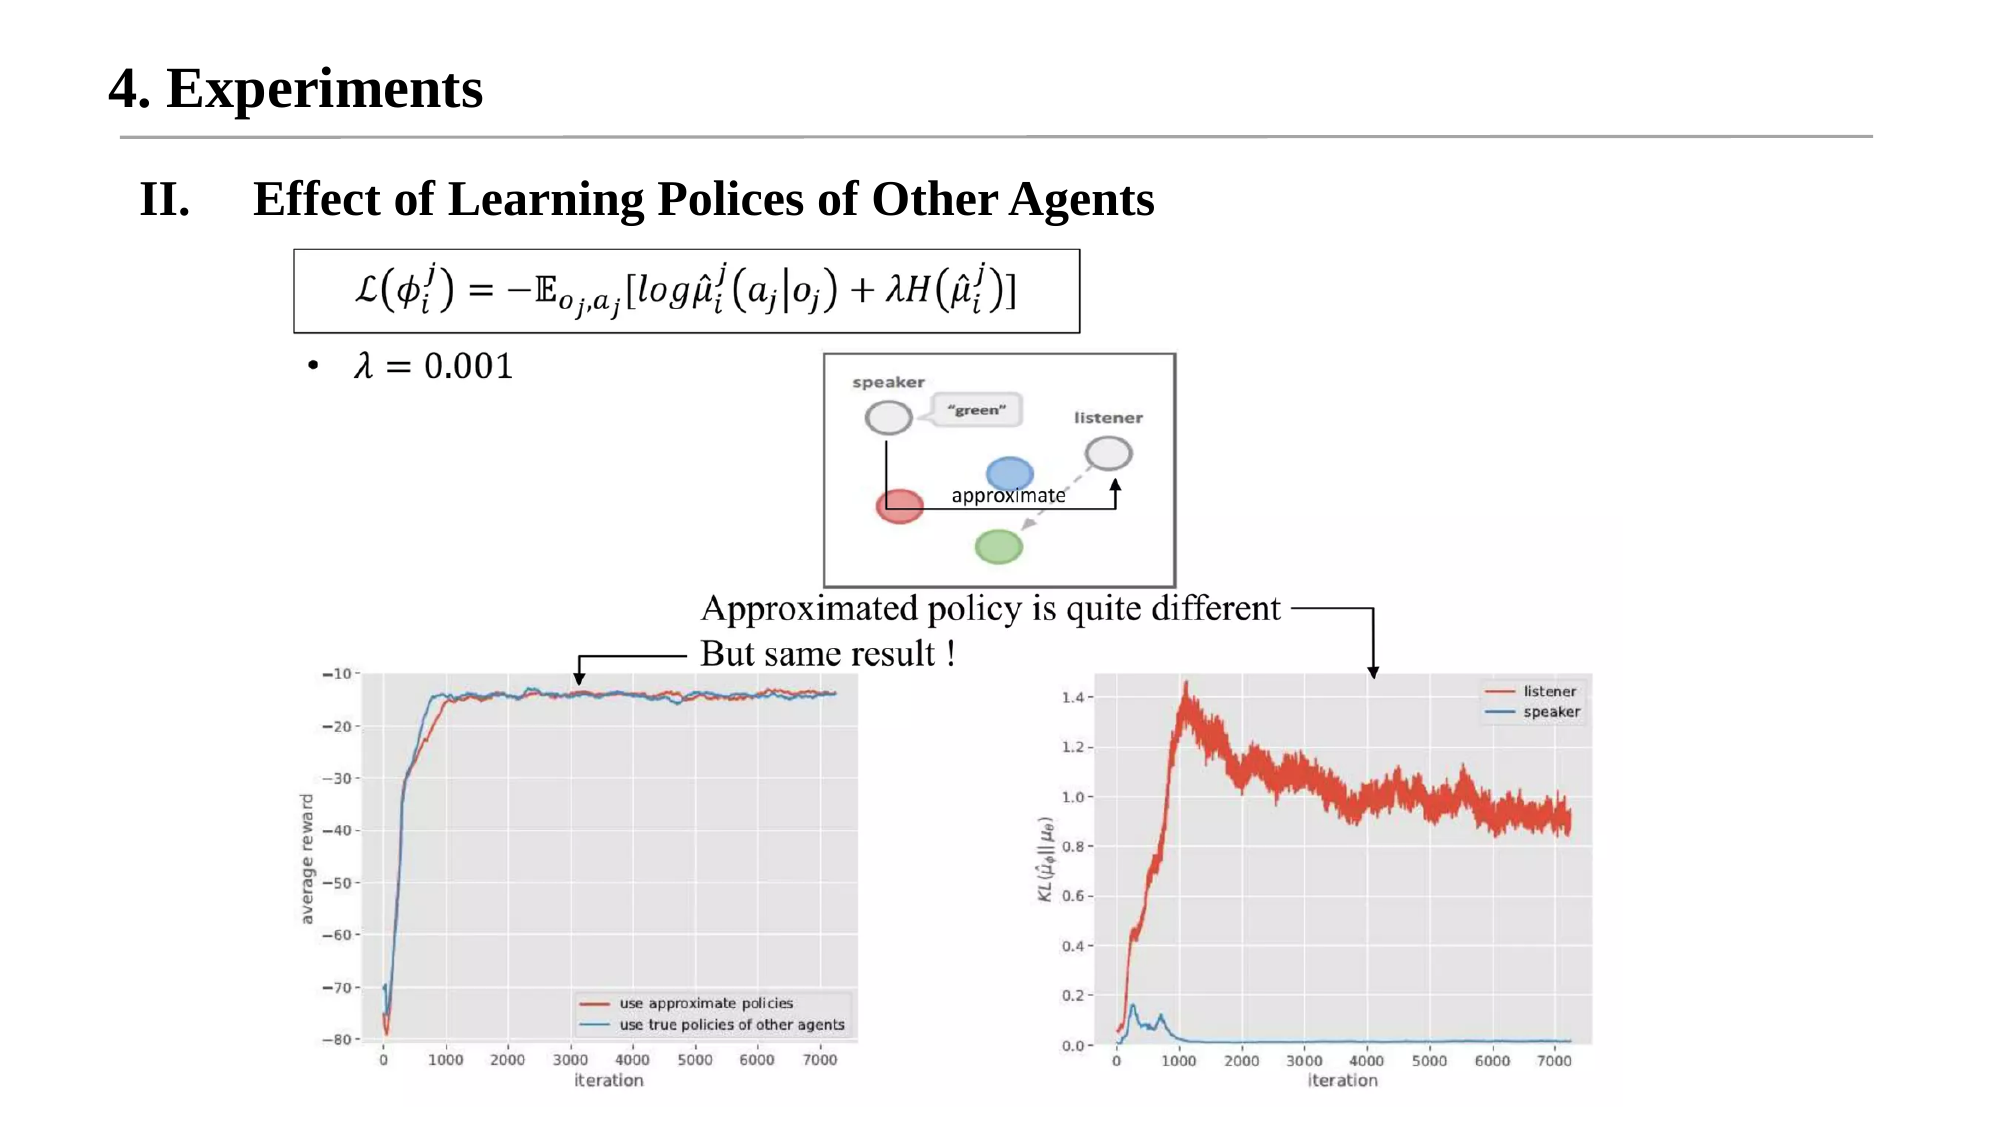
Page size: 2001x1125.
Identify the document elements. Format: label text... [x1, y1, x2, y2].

text_box II. Effect of Learning Polices of Other Agents [124, 157, 1171, 233]
title 4. Experiments [93, 40, 585, 137]
picture [276, 232, 1623, 1107]
